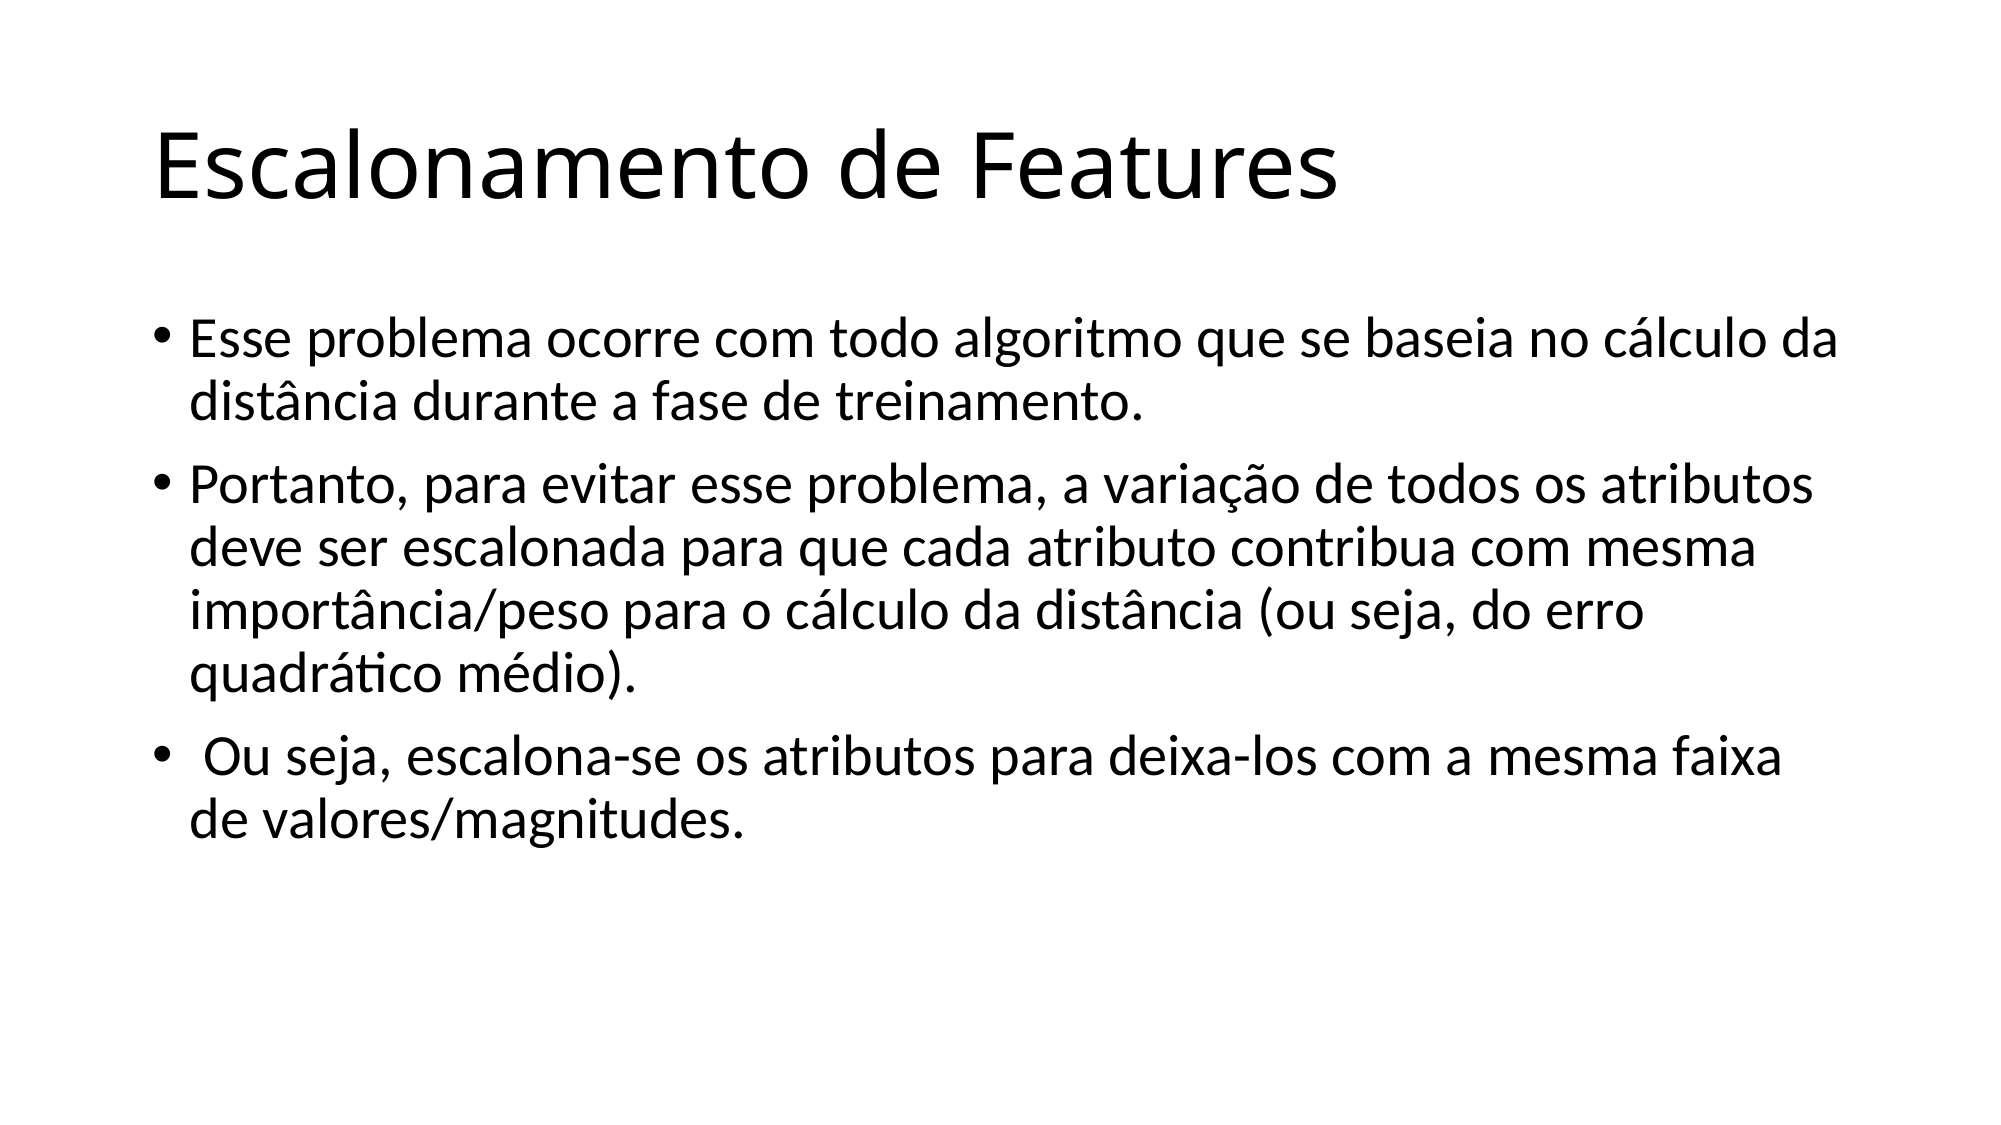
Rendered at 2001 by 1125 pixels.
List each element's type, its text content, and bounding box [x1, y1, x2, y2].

list Esse problema ocorre com todo algoritmo que se baseia no cálculo da distância durante a fase de treinamento. Portanto, para evitar esse problema, a variação de todos os atributos deve ser escalonada para que cada atributo contribua com mesma importância/peso para o cálculo da distância (ou seja, do erro quadrático médio). Ou seja, escalona-se os atributos para deixa-los com a mesma faixa de valores/magnitudes. [137, 299, 1863, 1014]
title Escalonamento de Features [137, 59, 1863, 278]
